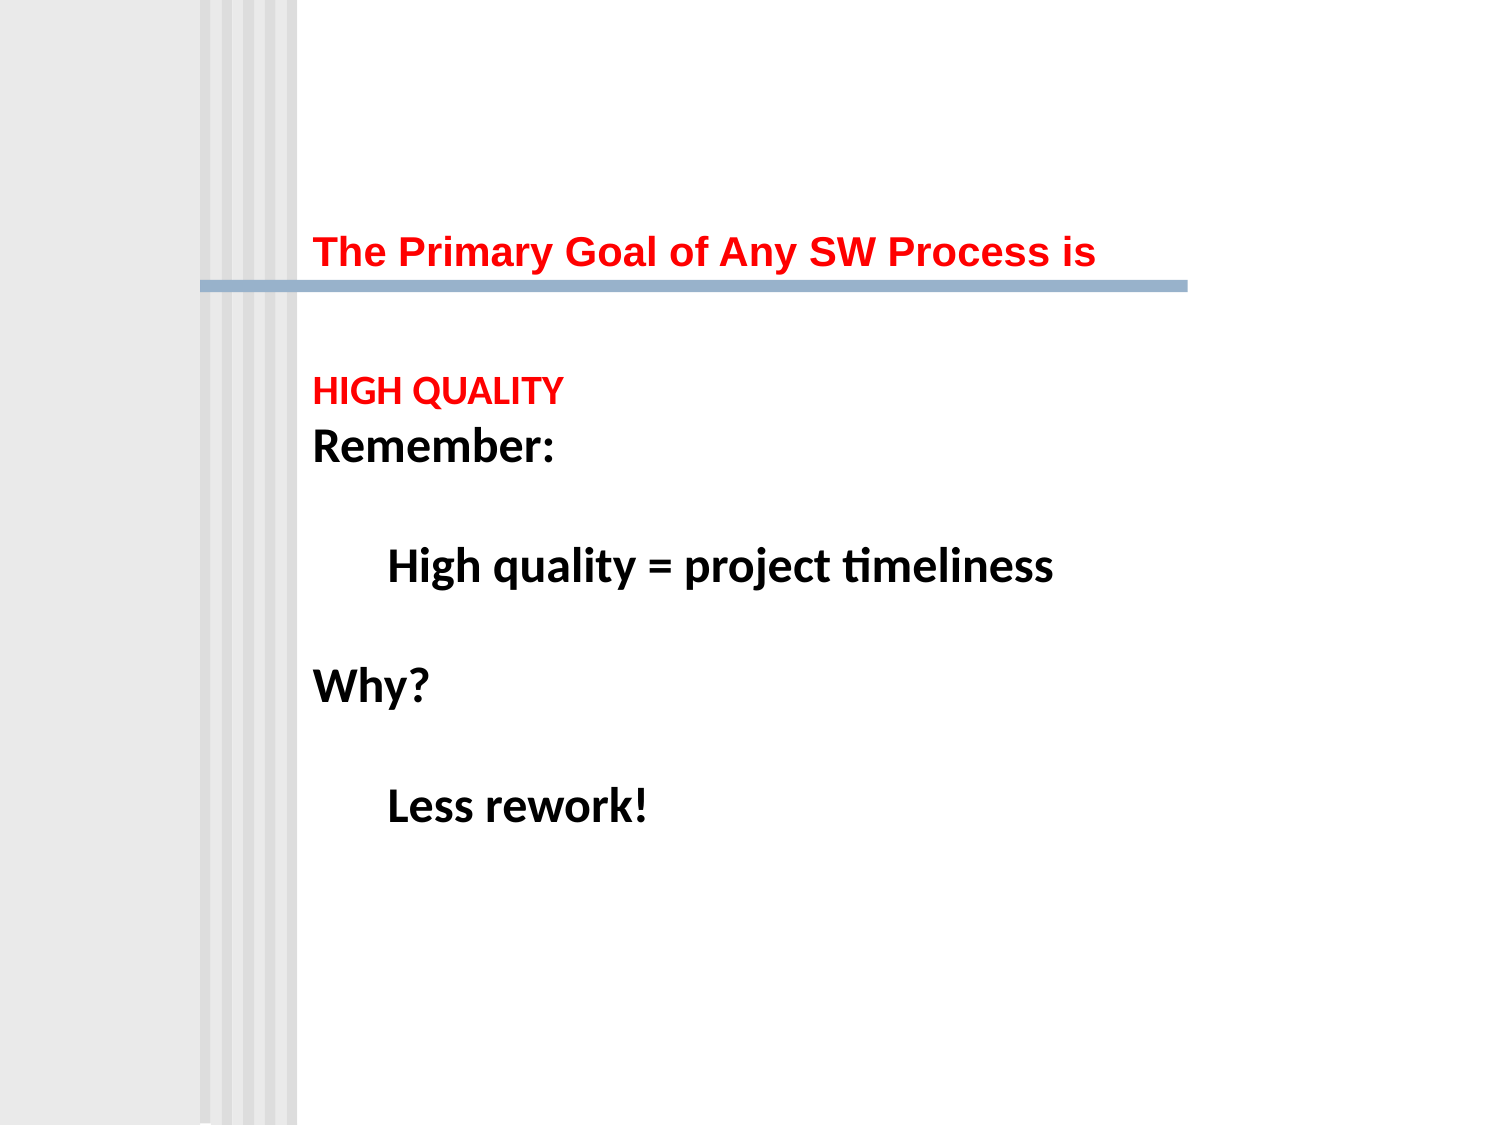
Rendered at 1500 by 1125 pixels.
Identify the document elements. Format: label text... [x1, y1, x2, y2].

title The Primary Goal of Any SW Process is [312, 174, 1500, 276]
subtitle HIGH QUALITY Remember: High quality = project timeliness Why? Less rework! [312, 312, 1450, 1025]
